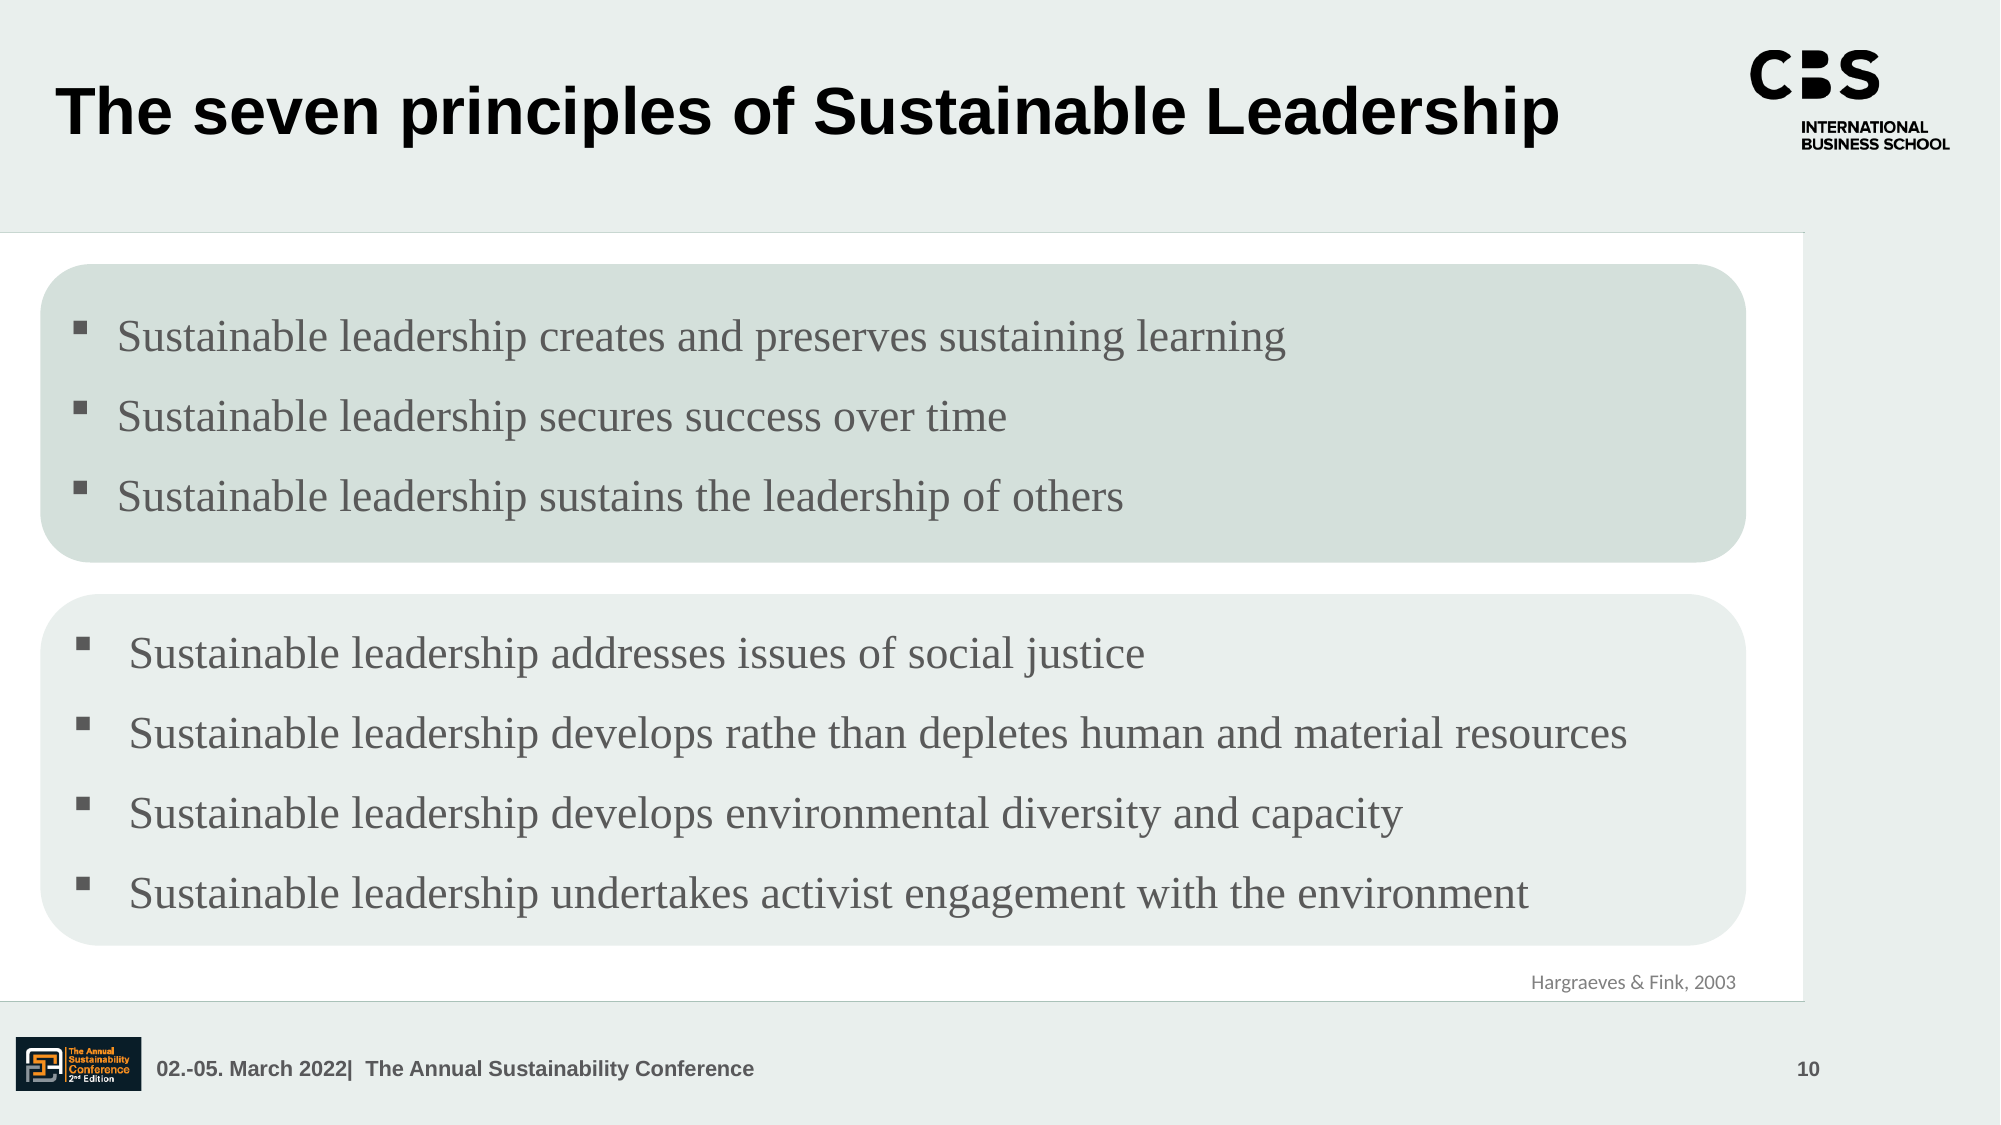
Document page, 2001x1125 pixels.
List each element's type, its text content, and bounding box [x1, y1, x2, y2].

text_box Sustainable leadership creates and preserves sustaining learning Sustainable leadership secures success over time Sustainable leadership sustains the leadership of others [39, 262, 1748, 564]
text_box Sustainable leadership addresses issues of social justice Sustainable leadership develops rathe than depletes human and material resources Sustainable leadership develops environmental diversity and capacity Sustainable leadership undertakes activist engagement with the environment [39, 592, 1748, 947]
picture [15, 1037, 142, 1091]
picture [1750, 50, 1950, 150]
title The seven principles of Sustainable Leadership [40, 69, 1673, 148]
footer The Annual Sustainability Conference [350, 1037, 872, 1098]
text_box Hargraeves & Fink, 2003 [1516, 961, 1752, 1001]
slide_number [142, 1037, 350, 1098]
